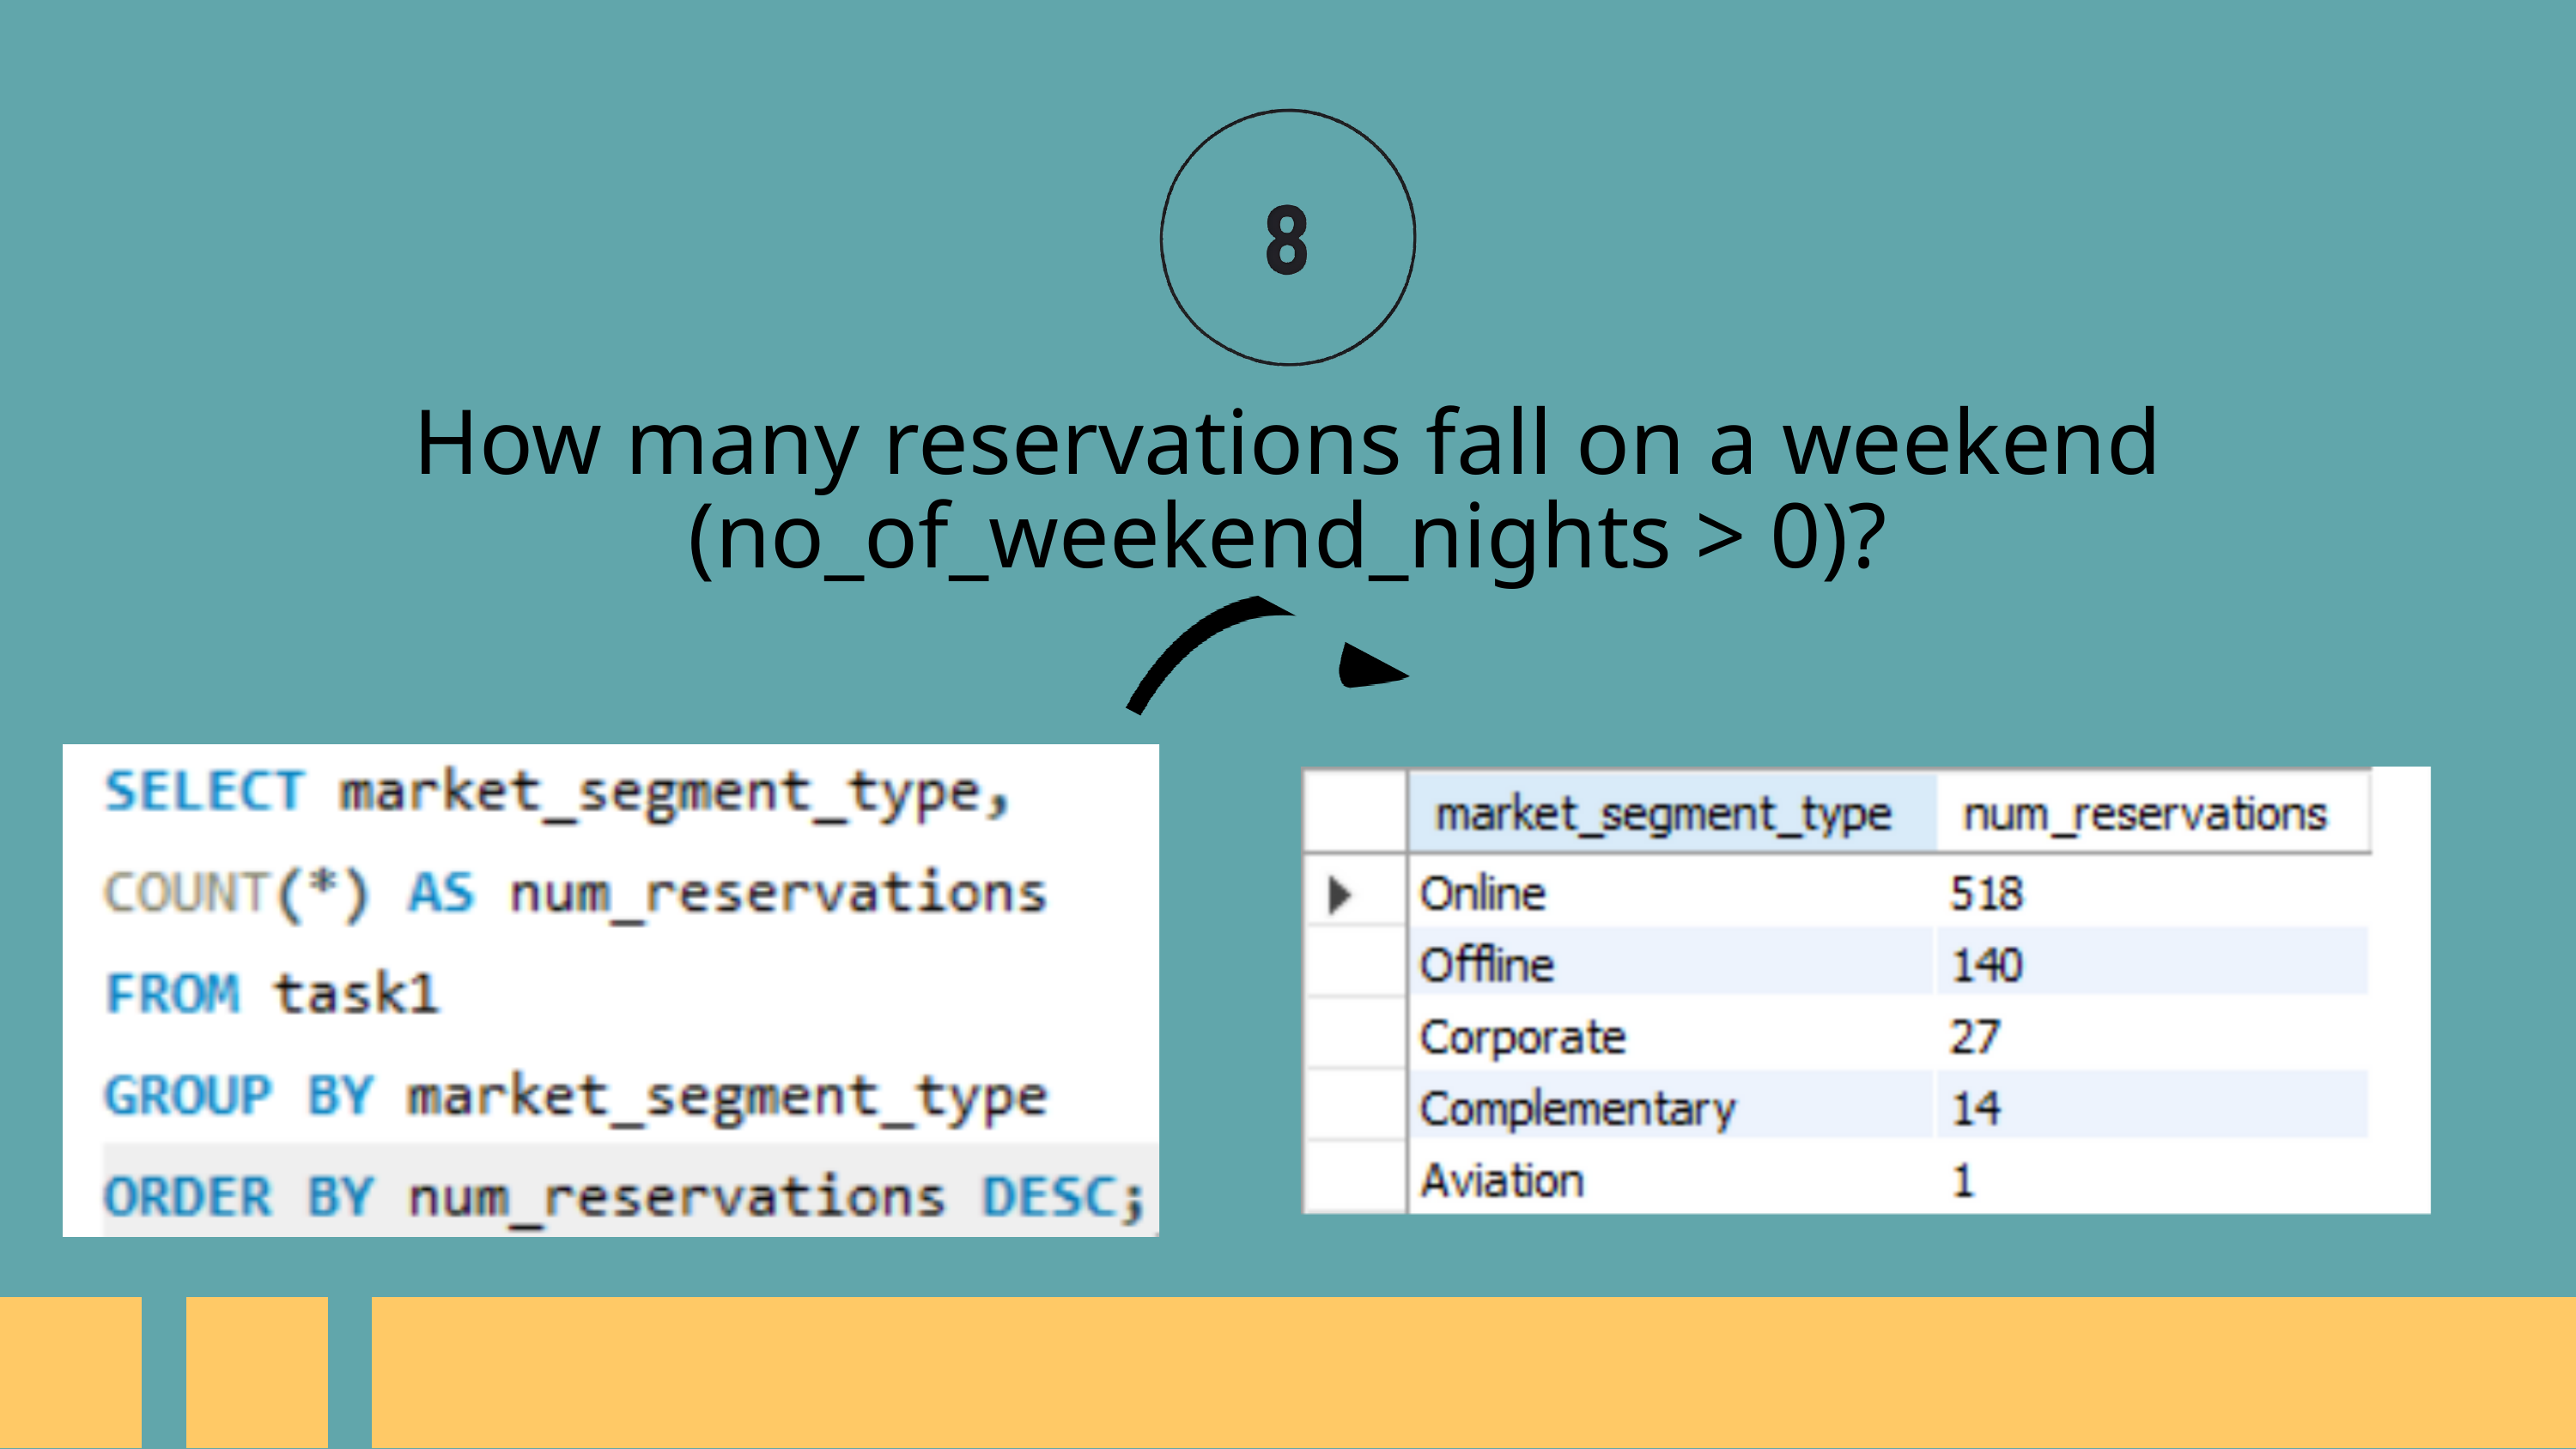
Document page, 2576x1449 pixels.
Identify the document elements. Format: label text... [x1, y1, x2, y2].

text_box [1159, 108, 1417, 367]
text_box [63, 744, 1160, 1237]
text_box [0, 1296, 143, 1449]
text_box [372, 1296, 2576, 1449]
text_box [1088, 681, 1416, 800]
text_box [185, 1296, 328, 1449]
text_box [1300, 767, 2432, 1215]
text_box How many reservations fall on a weekend (no_of_weekend_nights > 0)? [144, 397, 2432, 681]
